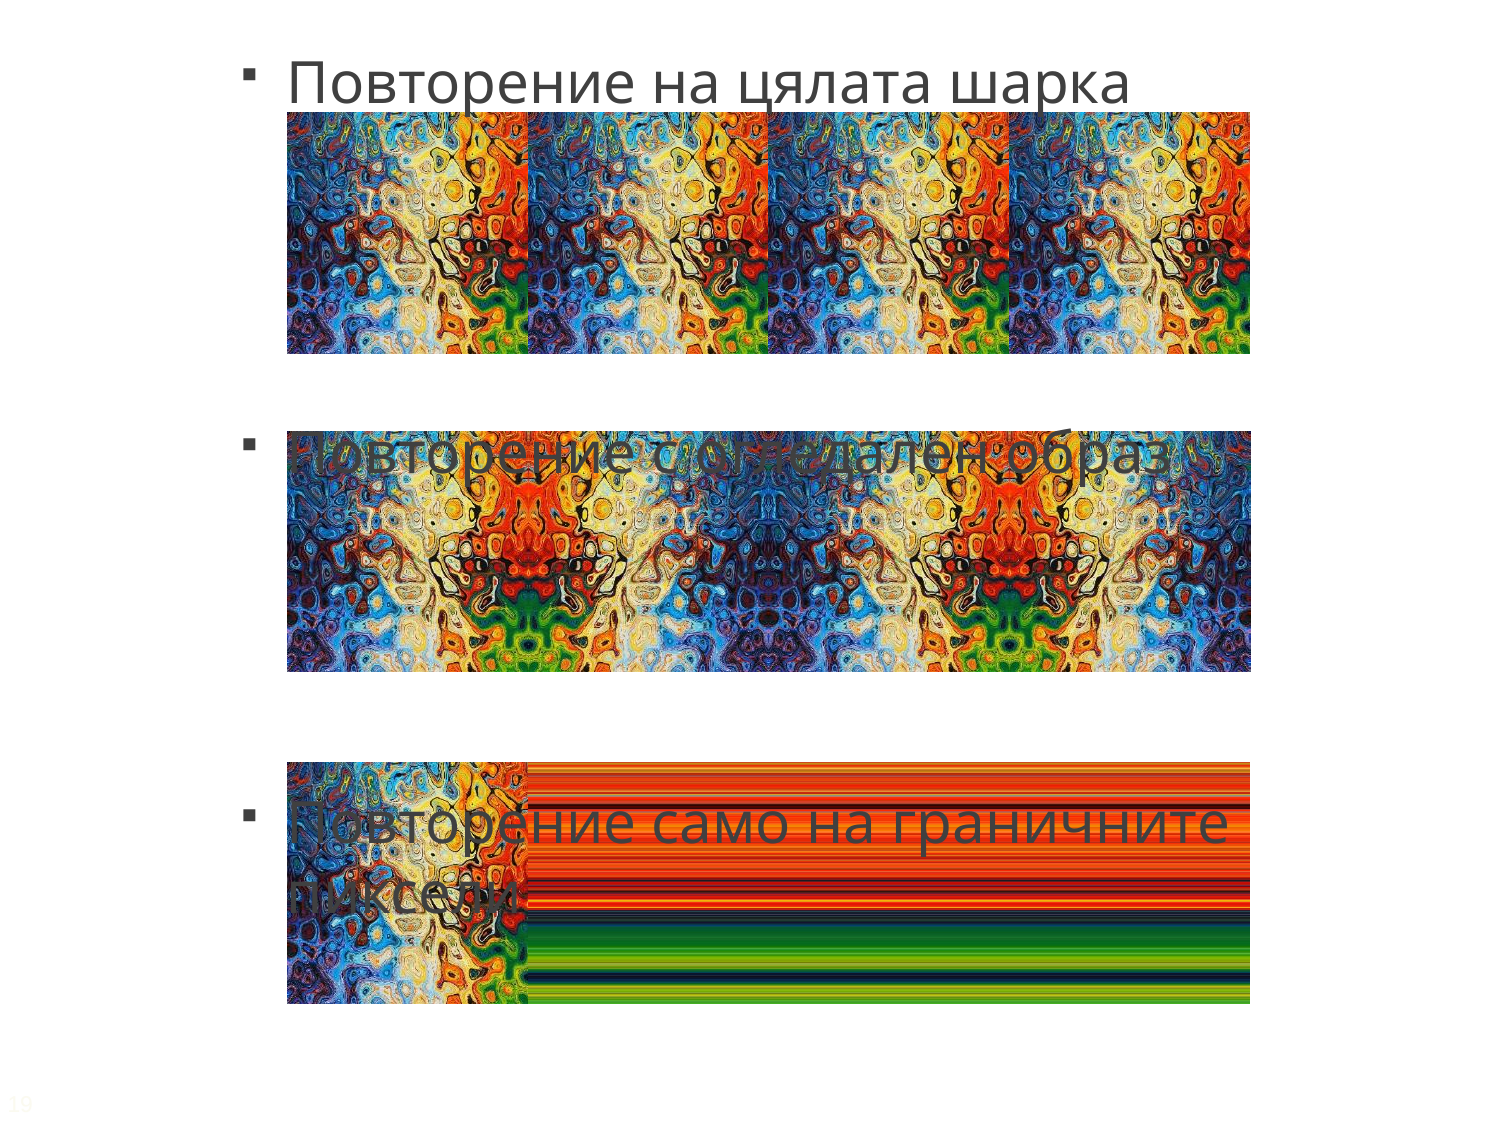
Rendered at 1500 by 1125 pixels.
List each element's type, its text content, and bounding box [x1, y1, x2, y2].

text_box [287, 112, 1251, 354]
list Повторение на цялата шарка Повторение с огледален образ Повторение само на граничните пиксели [150, 37, 1488, 1113]
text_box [287, 431, 1251, 673]
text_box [287, 762, 1251, 1004]
